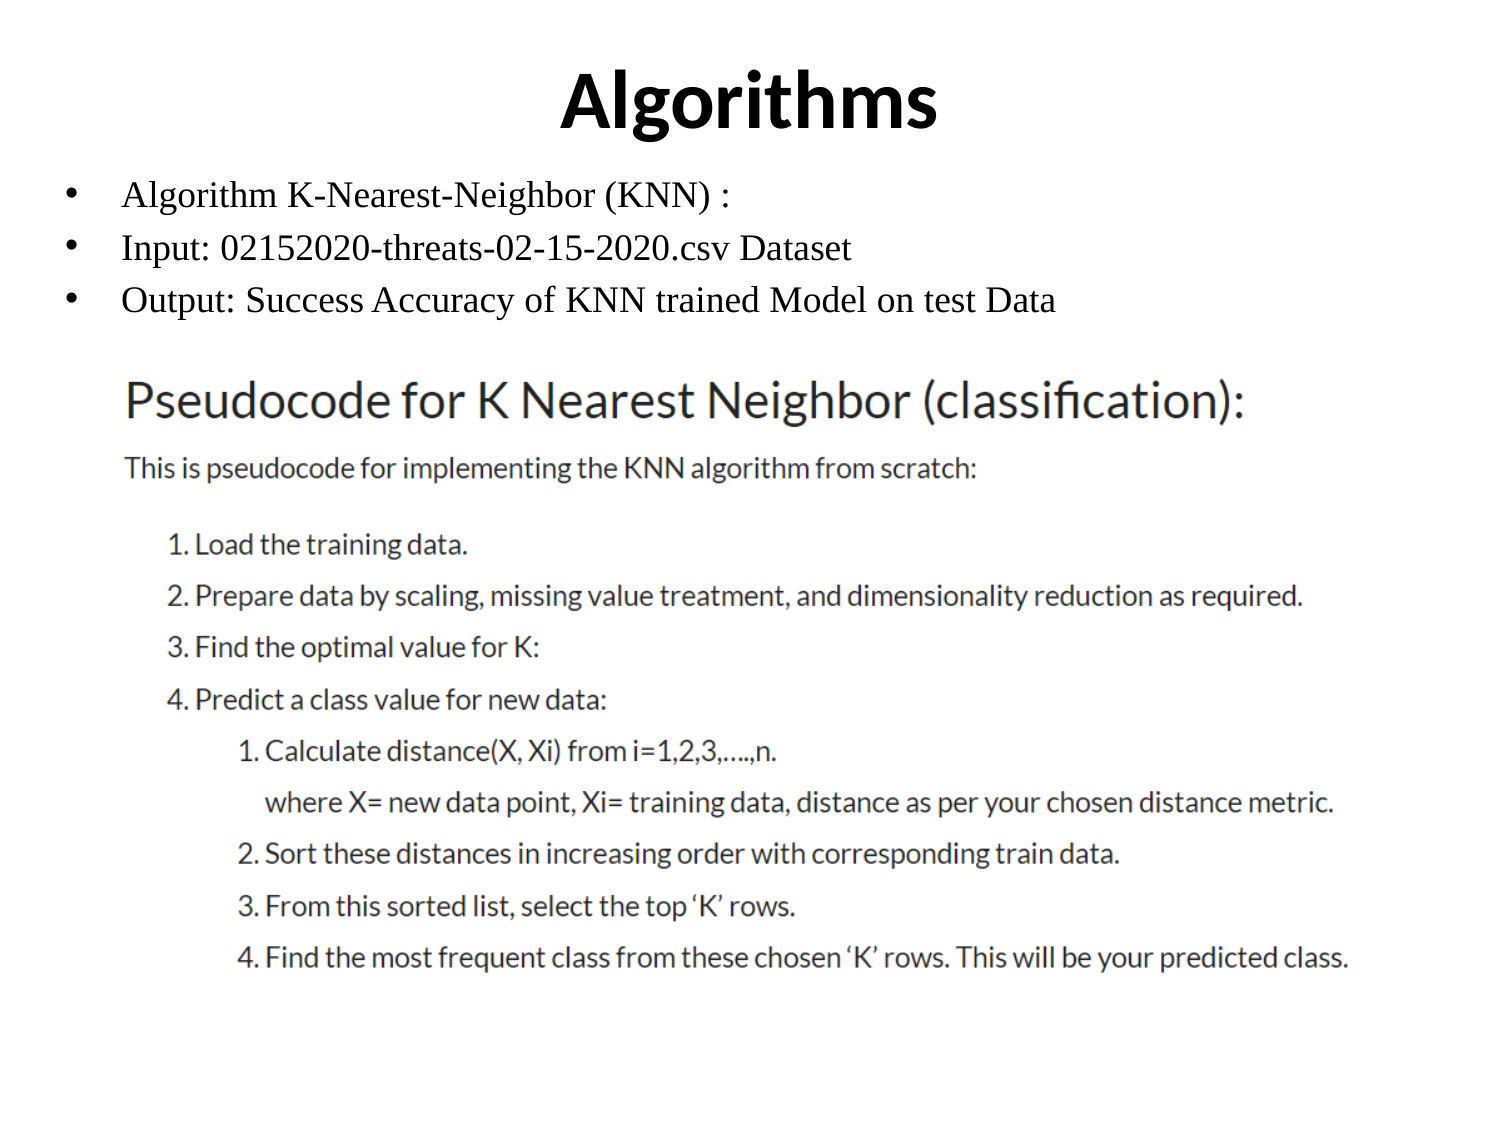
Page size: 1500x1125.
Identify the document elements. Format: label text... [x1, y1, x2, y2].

picture [99, 351, 1373, 999]
list Algorithm K-Nearest-Neighbor (KNN) : Input: 02152020-threats-02-15-2020.csv Dataset Output: Success Accuracy of KNN trained Model on test Data [50, 162, 1400, 905]
title Algorithms [75, 1, 1425, 189]
